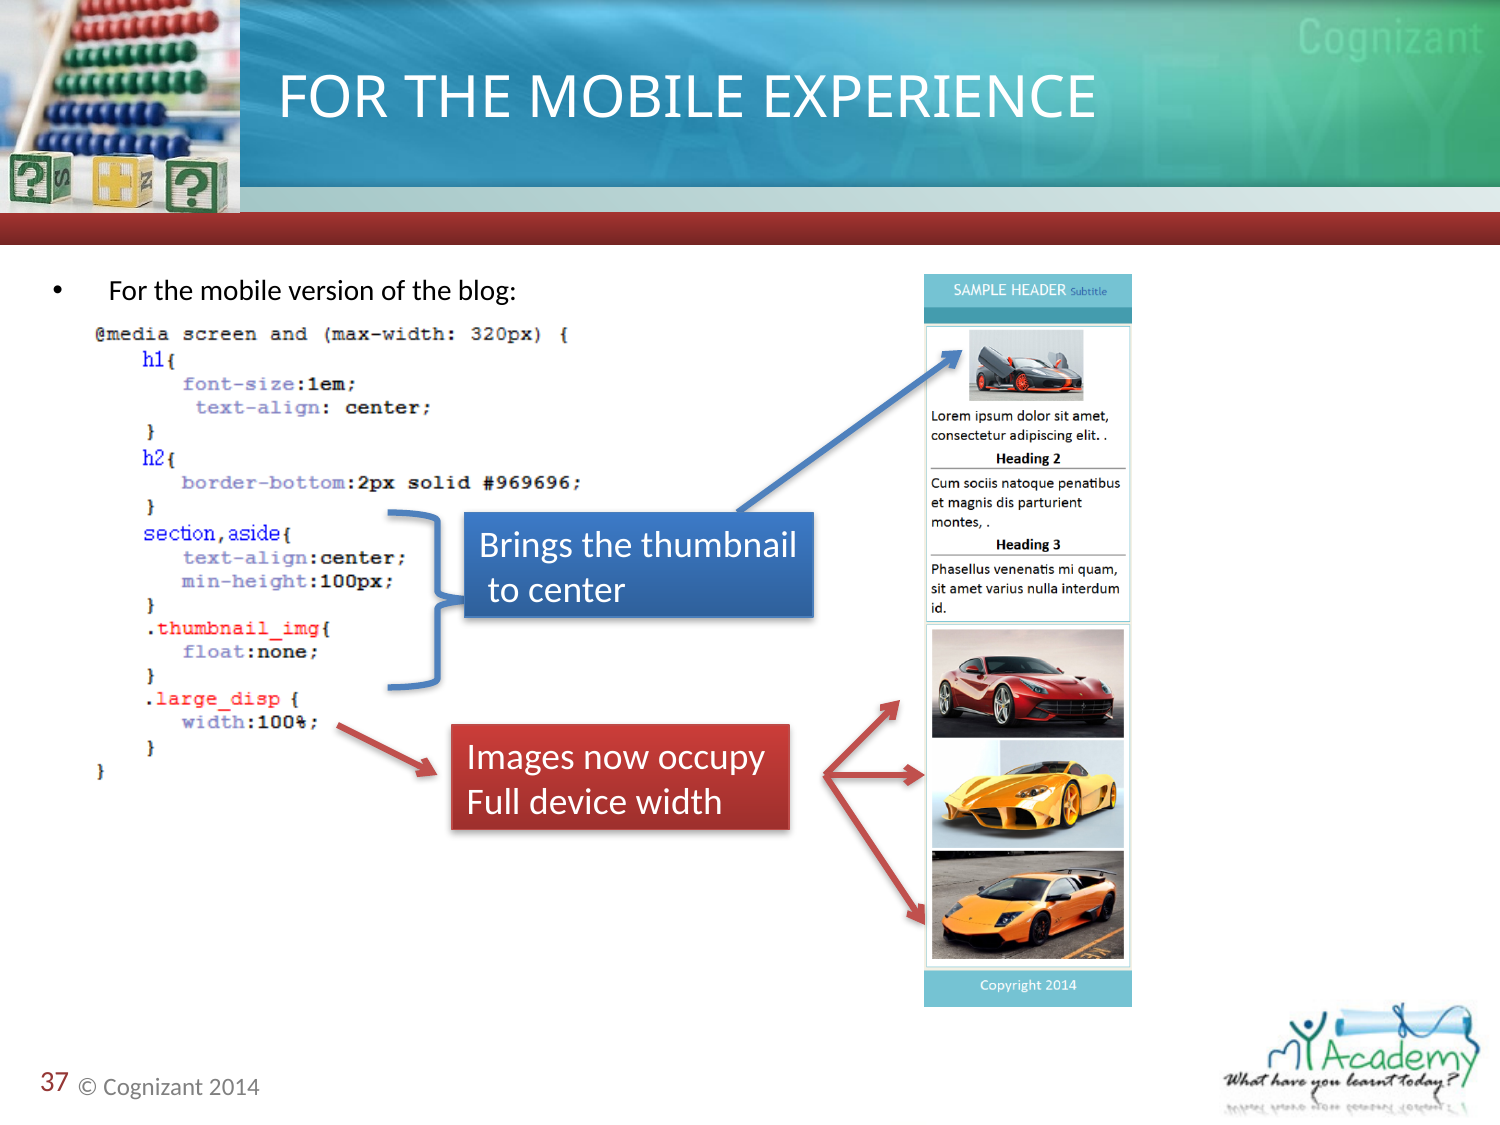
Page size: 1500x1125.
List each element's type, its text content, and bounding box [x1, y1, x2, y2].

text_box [337, 724, 438, 776]
title FOR THE MOBILE EXPERIENCE [262, 0, 1500, 188]
picture [0, 0, 262, 213]
text_box Brings the thumbnail to center [644, 512, 814, 618]
list For the mobile version of the blog: [37, 263, 1463, 1026]
text_box Images now occupy Full device width [451, 724, 790, 830]
picture [0, 245, 1500, 1125]
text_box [824, 774, 926, 926]
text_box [824, 699, 901, 773]
slide_number 37 [24, 1054, 100, 1100]
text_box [737, 349, 963, 513]
